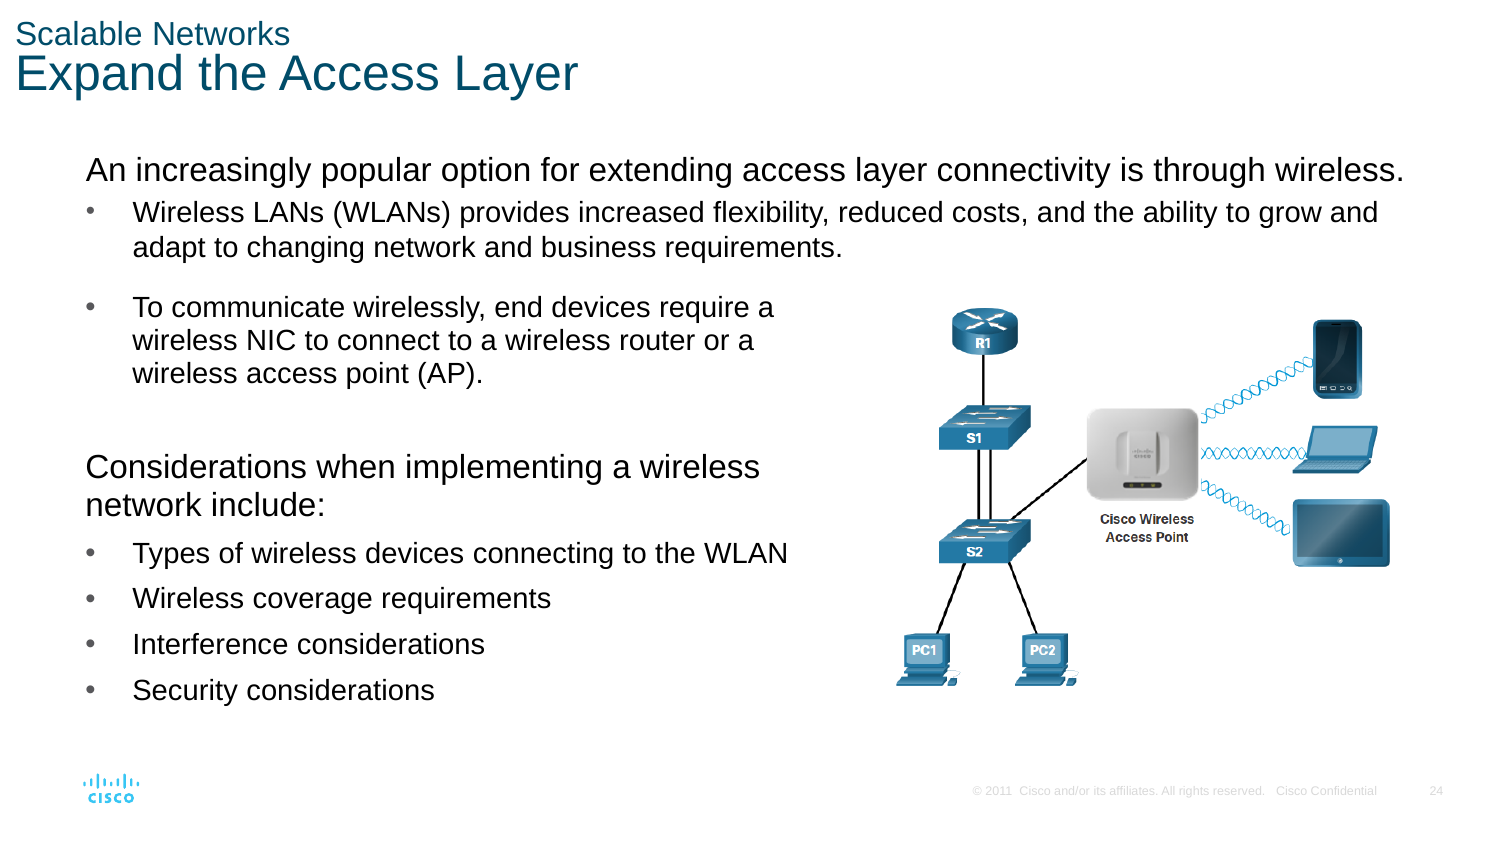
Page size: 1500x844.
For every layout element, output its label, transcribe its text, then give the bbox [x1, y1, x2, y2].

text_box To communicate wirelessly, end devices require a wireless NIC to connect to a wireless router or a wireless access point (AP). Considerations when implementing a wireless network include: Types of wireless devices connecting to the WLAN Wireless coverage requirements Interference considerations Security considerations [58, 283, 829, 788]
title Scalable Networks Expand the Access Layer [0, 0, 1369, 121]
picture [882, 284, 1405, 704]
list An increasingly popular option for extending access layer connectivity is through wireless. Wireless LANs (WLANs) provides increased flexibility, reduced costs, and the ability to grow and adapt to changing network and business requirements. [70, 140, 1430, 283]
